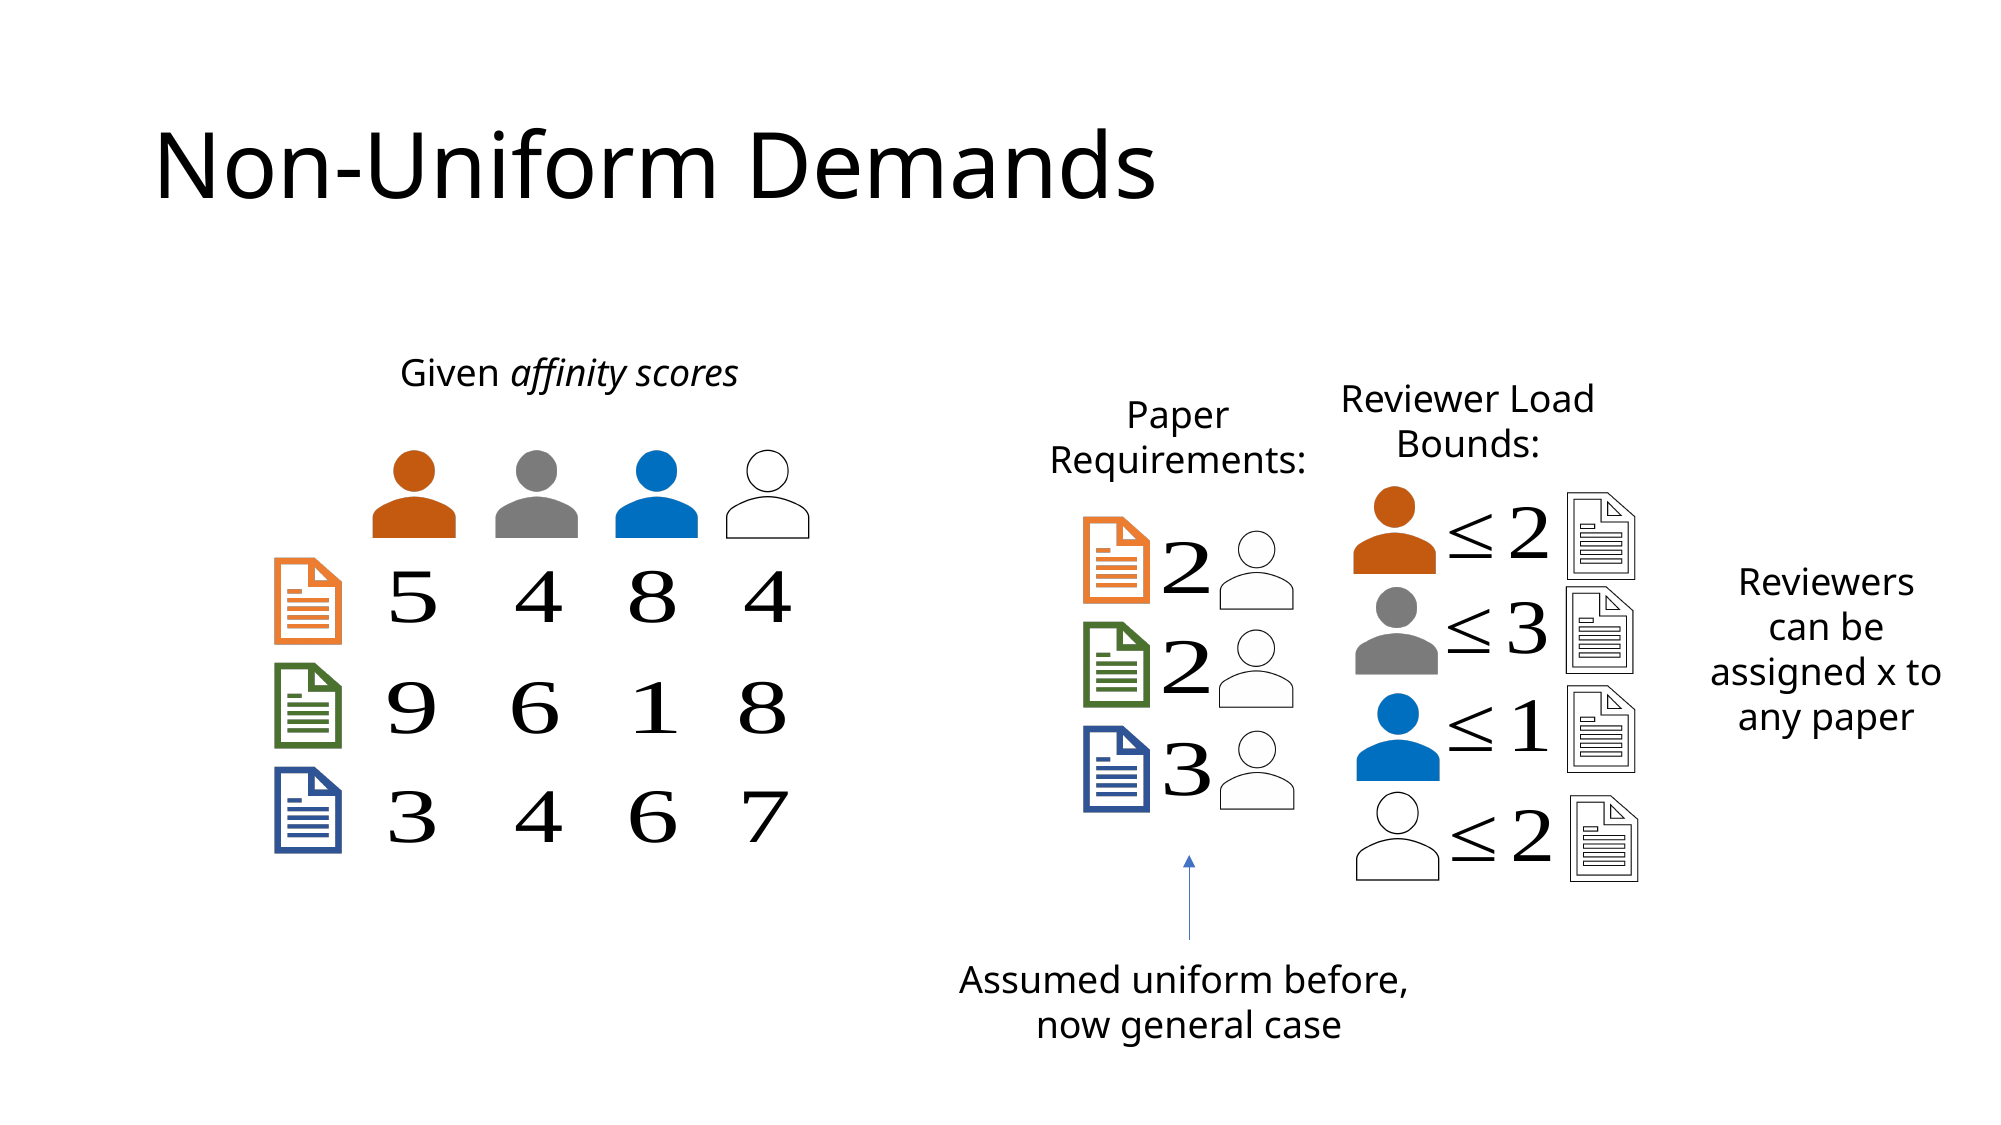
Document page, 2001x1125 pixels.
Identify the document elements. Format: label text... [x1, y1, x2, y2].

picture [1201, 515, 1312, 825]
picture [256, 758, 360, 862]
picture [1552, 786, 1656, 890]
text_box Given affinity scores [384, 341, 980, 402]
picture [256, 432, 829, 653]
picture [1548, 484, 1653, 781]
title Non-Uniform Demands [137, 59, 1863, 278]
picture [256, 654, 360, 757]
picture [1064, 613, 1168, 821]
picture [1333, 468, 1460, 898]
picture [1064, 508, 1168, 612]
text_box Assumed uniform before, now general case [918, 948, 1460, 1054]
text_box Paper Requirements: [1020, 383, 1333, 489]
text_box Reviewer Load Bounds: [1310, 367, 1626, 473]
